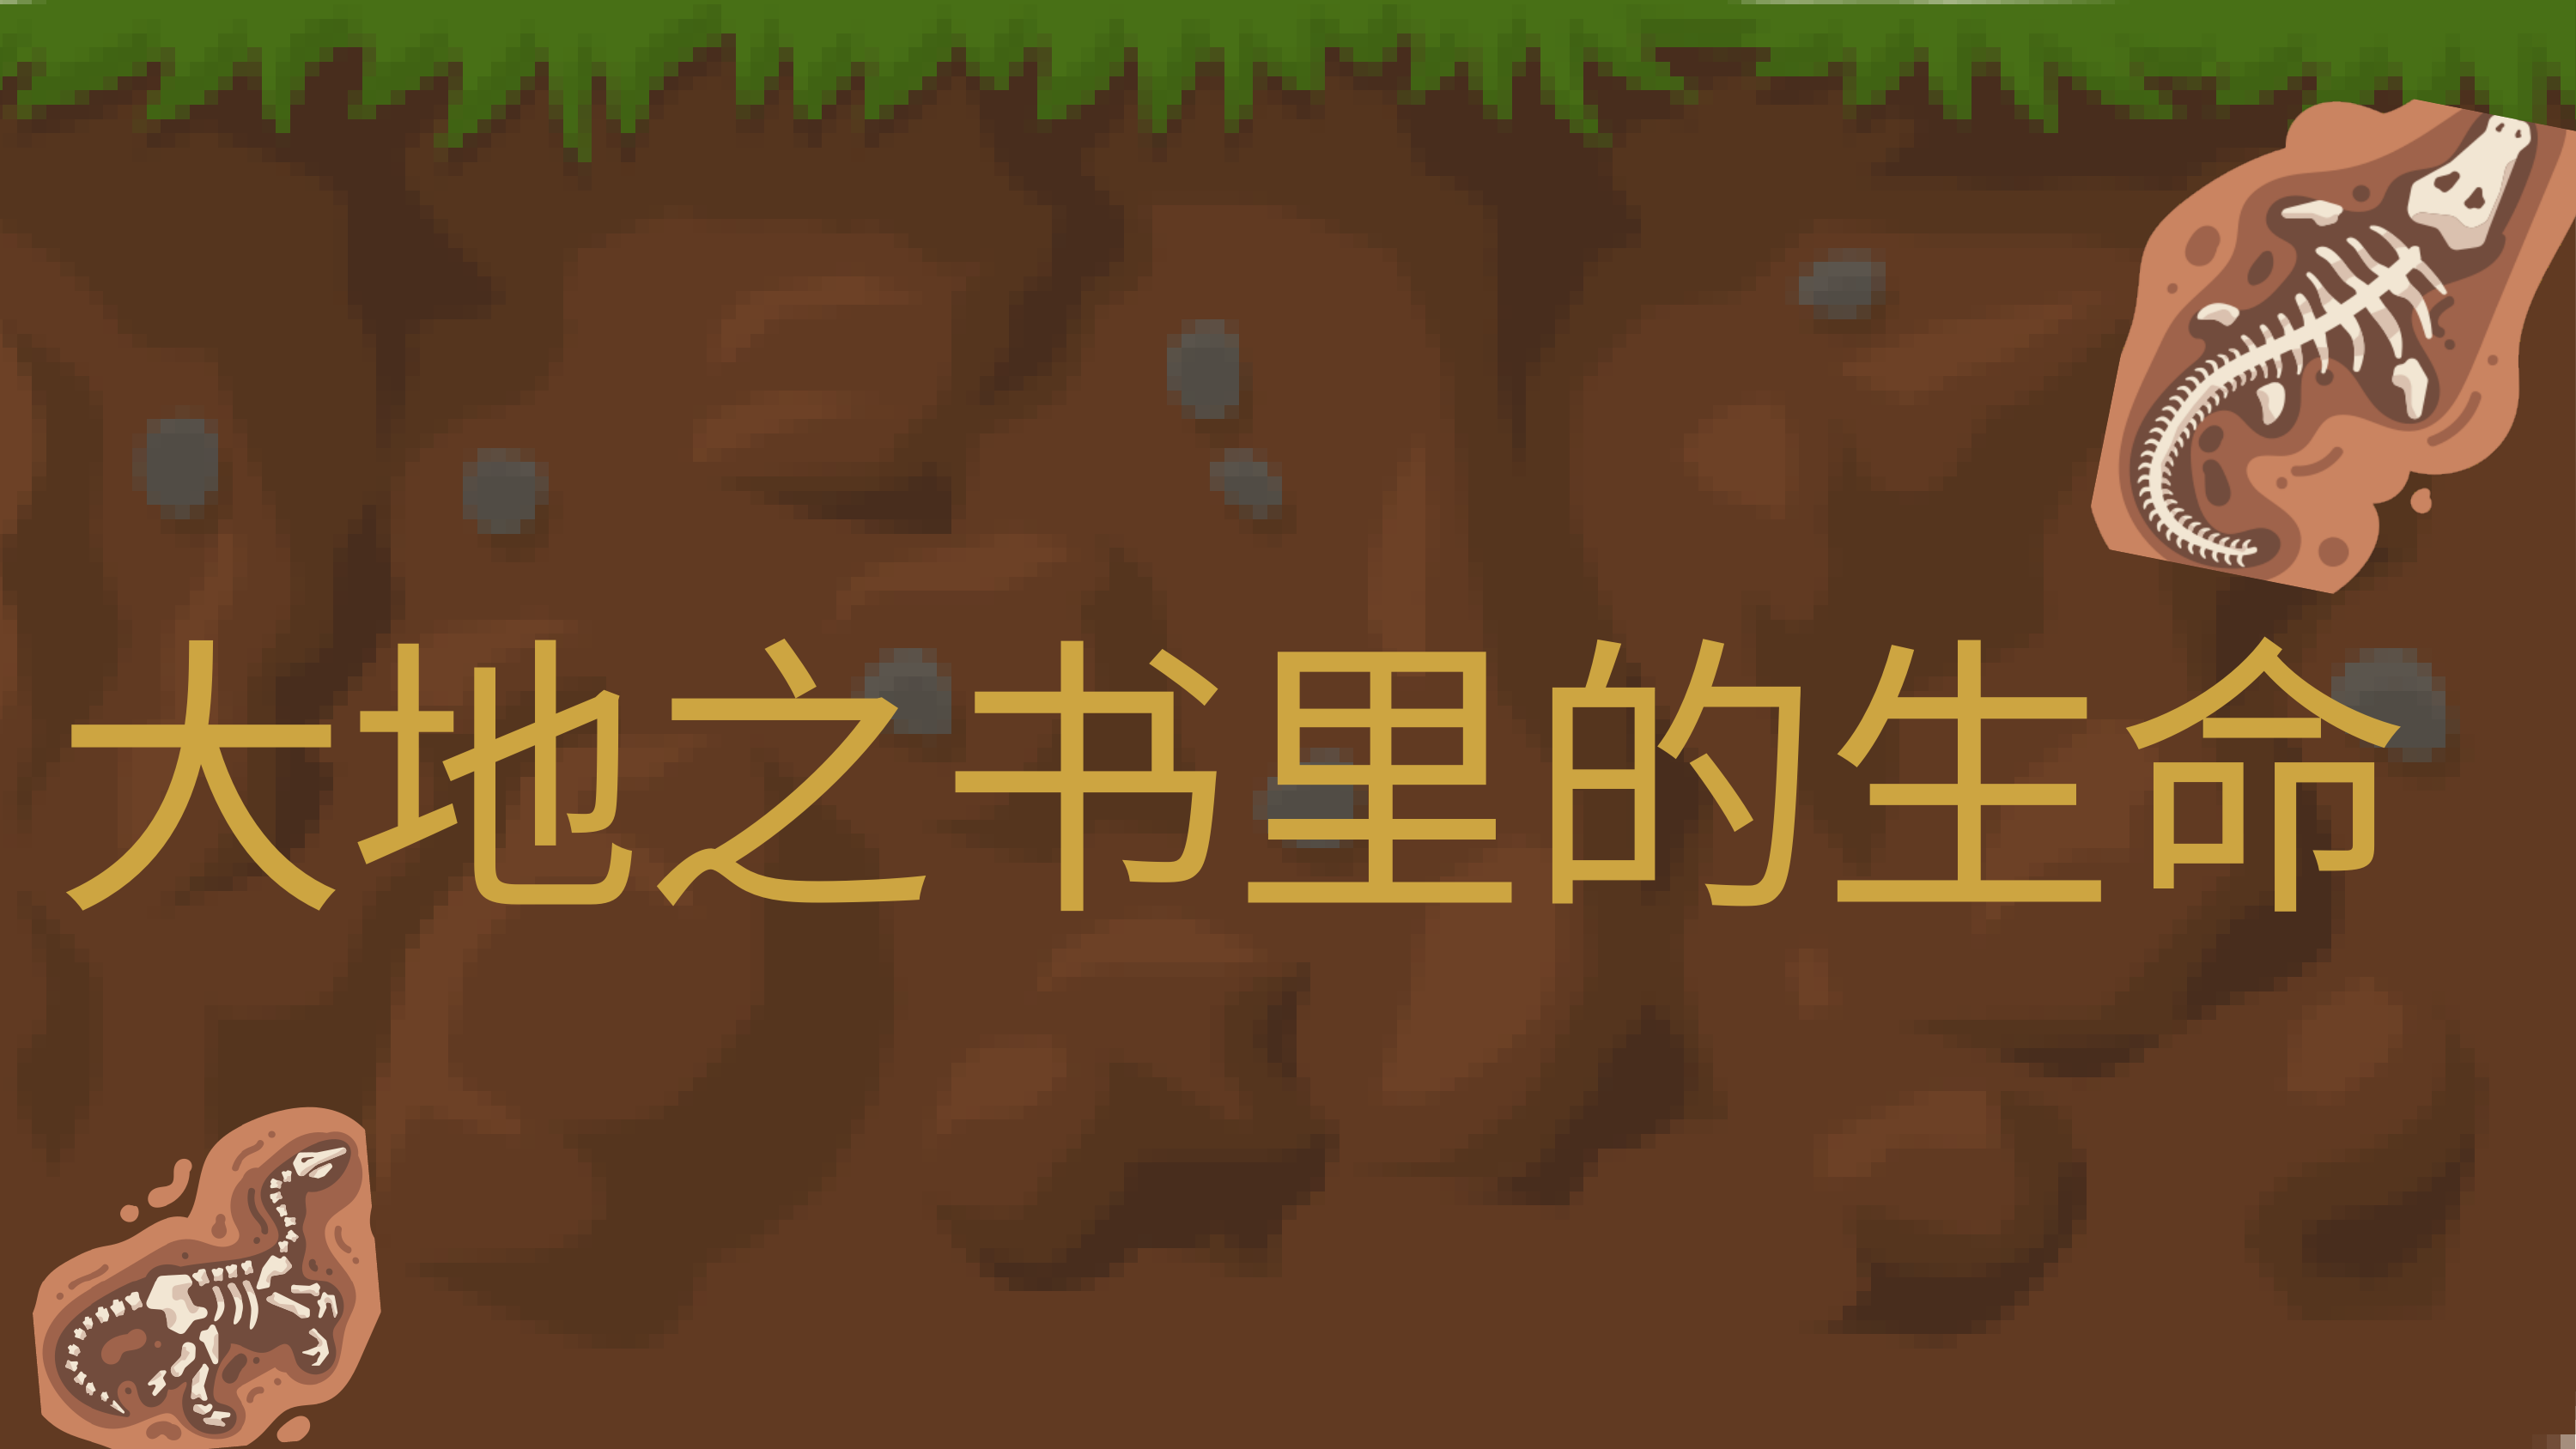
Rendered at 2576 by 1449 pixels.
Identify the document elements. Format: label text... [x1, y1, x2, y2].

text_box [2083, 52, 2576, 632]
text_box [16, 1100, 392, 1449]
text_box 大地之书里的生命 [53, 616, 2469, 885]
text_box [0, 0, 2576, 1449]
